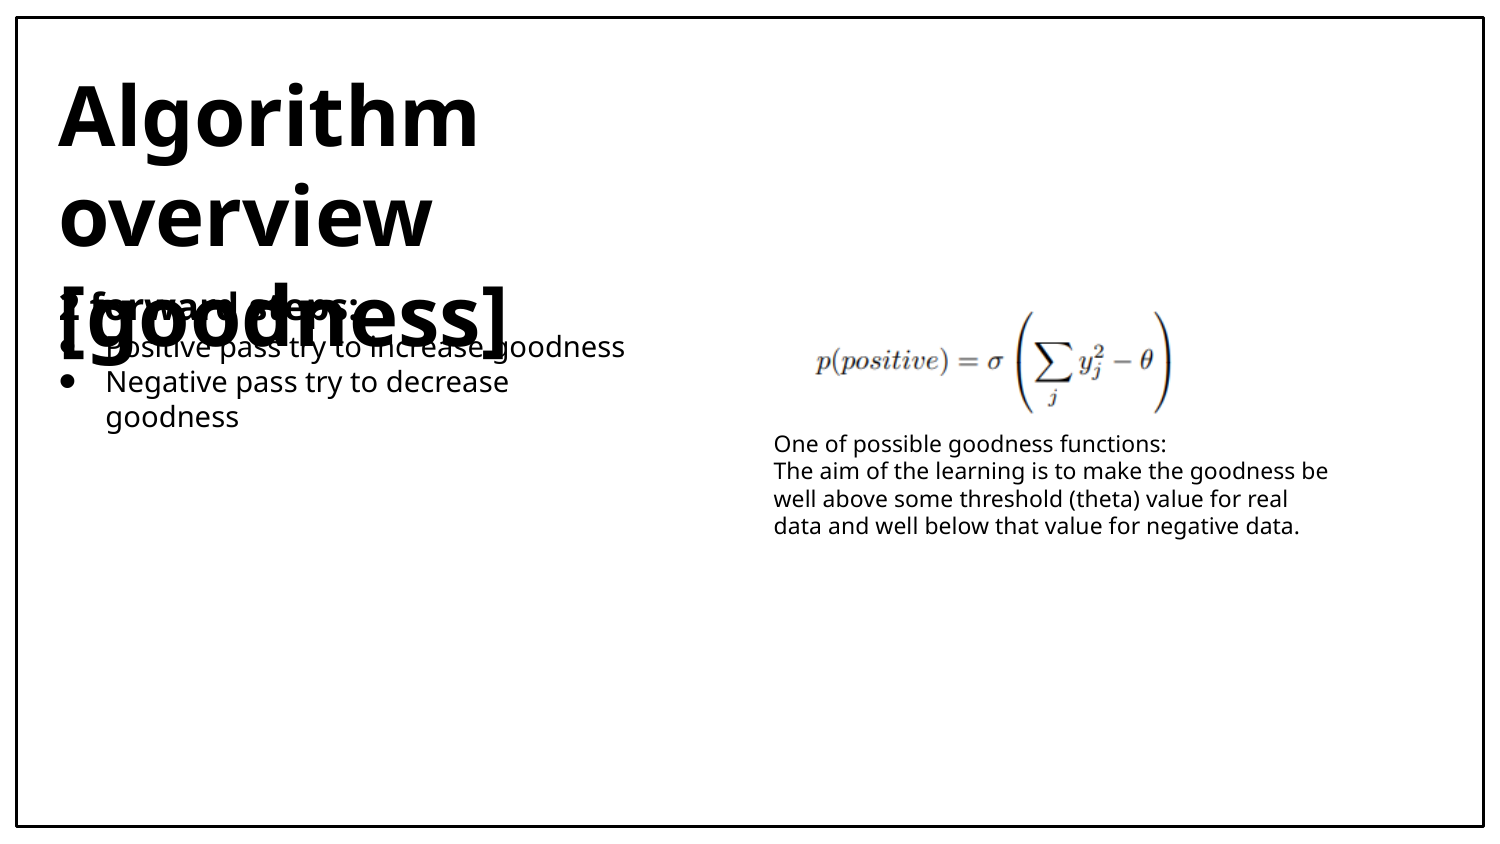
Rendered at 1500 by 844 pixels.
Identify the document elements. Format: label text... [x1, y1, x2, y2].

text_box One of possible goodness functions: The aim of the learning is to make the goodness be well above some threshold (theta) value for real data and well below that value for negative data. [758, 421, 1357, 547]
text_box 2 forward steps: Positive pass try to increase goodness Negative pass try to decrease goodness [43, 240, 642, 441]
title Algorithm overview [goodness] [43, 47, 813, 164]
picture [795, 298, 1199, 423]
